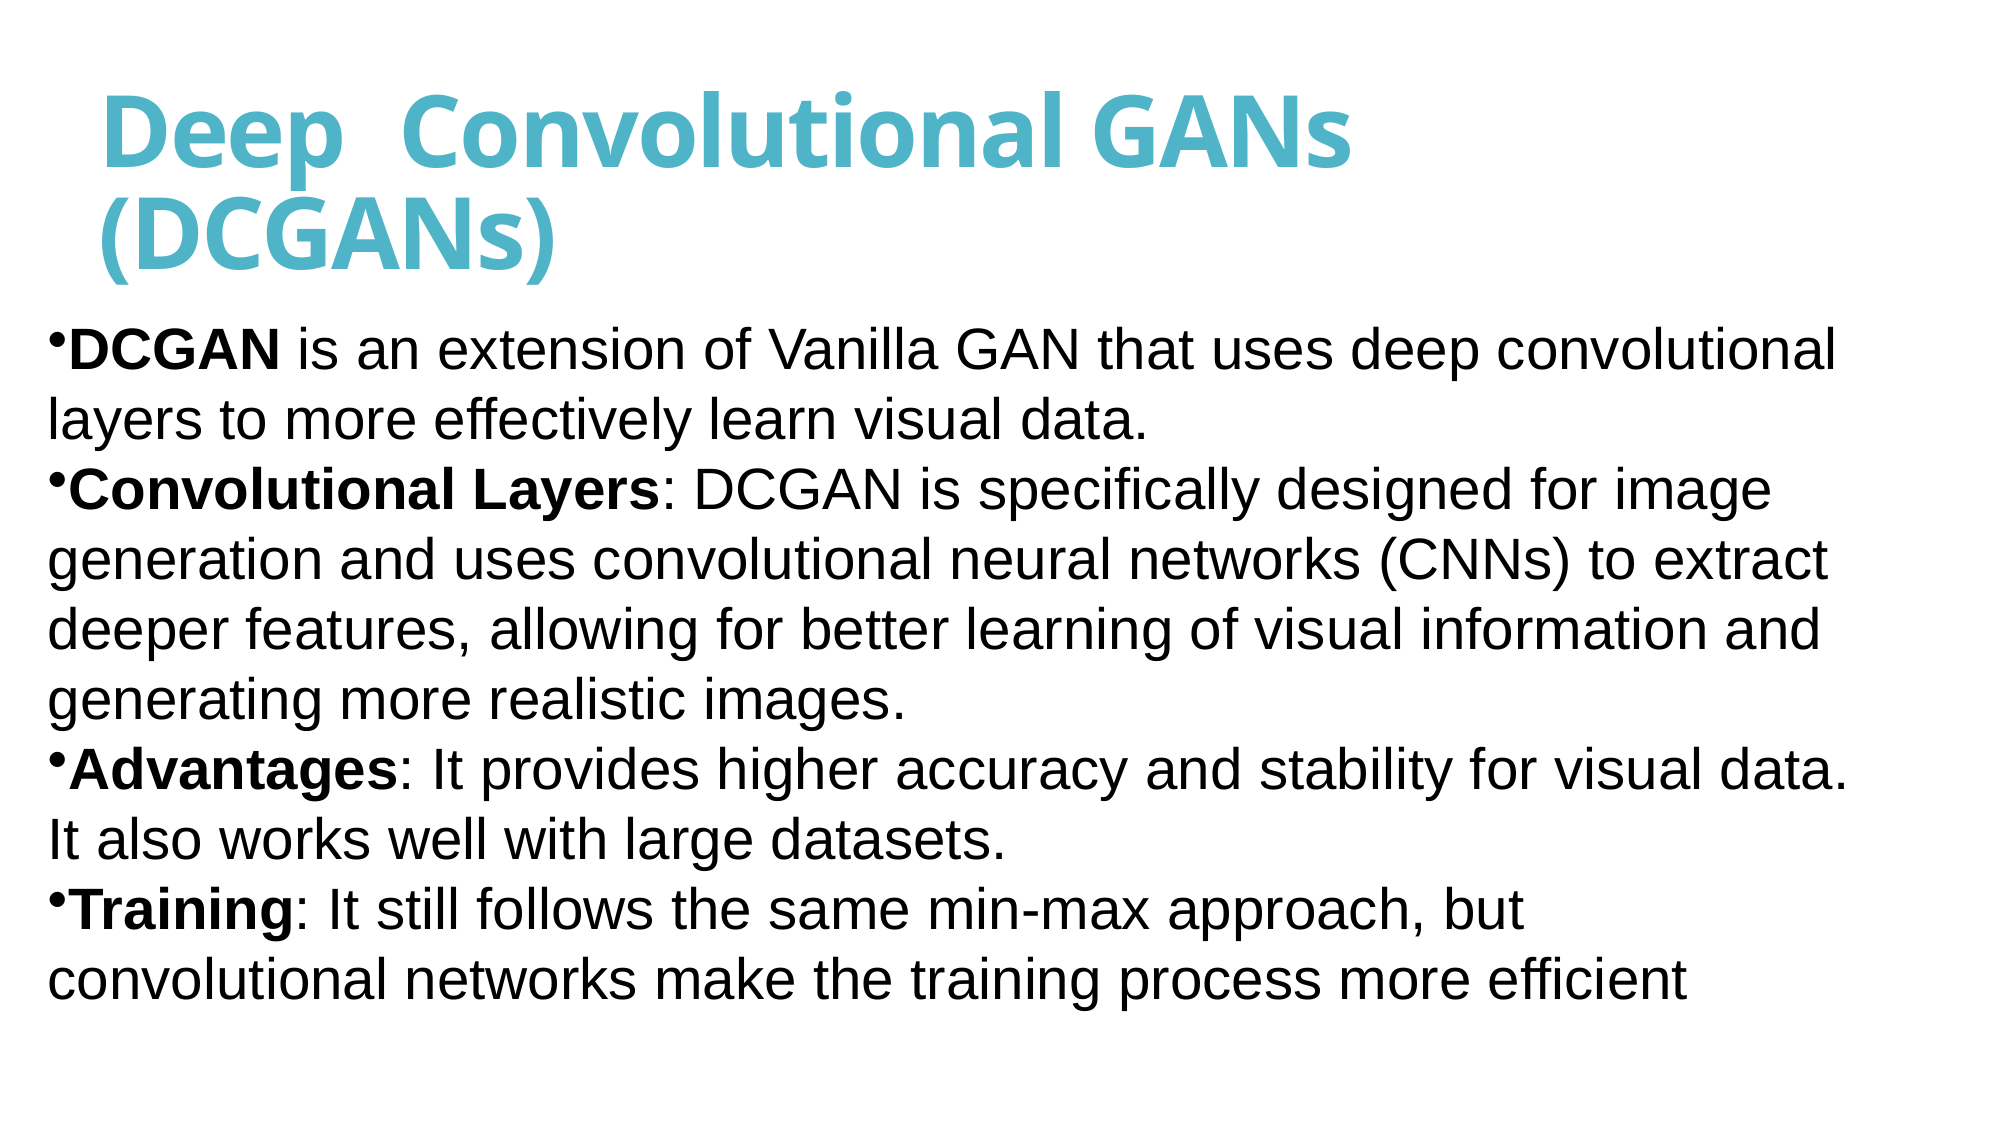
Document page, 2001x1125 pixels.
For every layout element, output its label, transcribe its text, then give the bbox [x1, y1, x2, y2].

text_box DCGAN is an extension of Vanilla GAN that uses deep convolutional layers to more effectively learn visual data. Convolutional Layers: DCGAN is specifically designed for image generation and uses convolutional neural networks (CNNs) to extract deeper features, allowing for better learning of visual information and generating more realistic images. Advantages: It provides higher accuracy and stability for visual data. It also works well with large datasets. Training: It still follows the same min-max approach, but convolutional networks make the training process more efficient [32, 304, 1892, 1019]
title Deep Convolutional GANs (DCGANs) [83, 52, 1851, 304]
